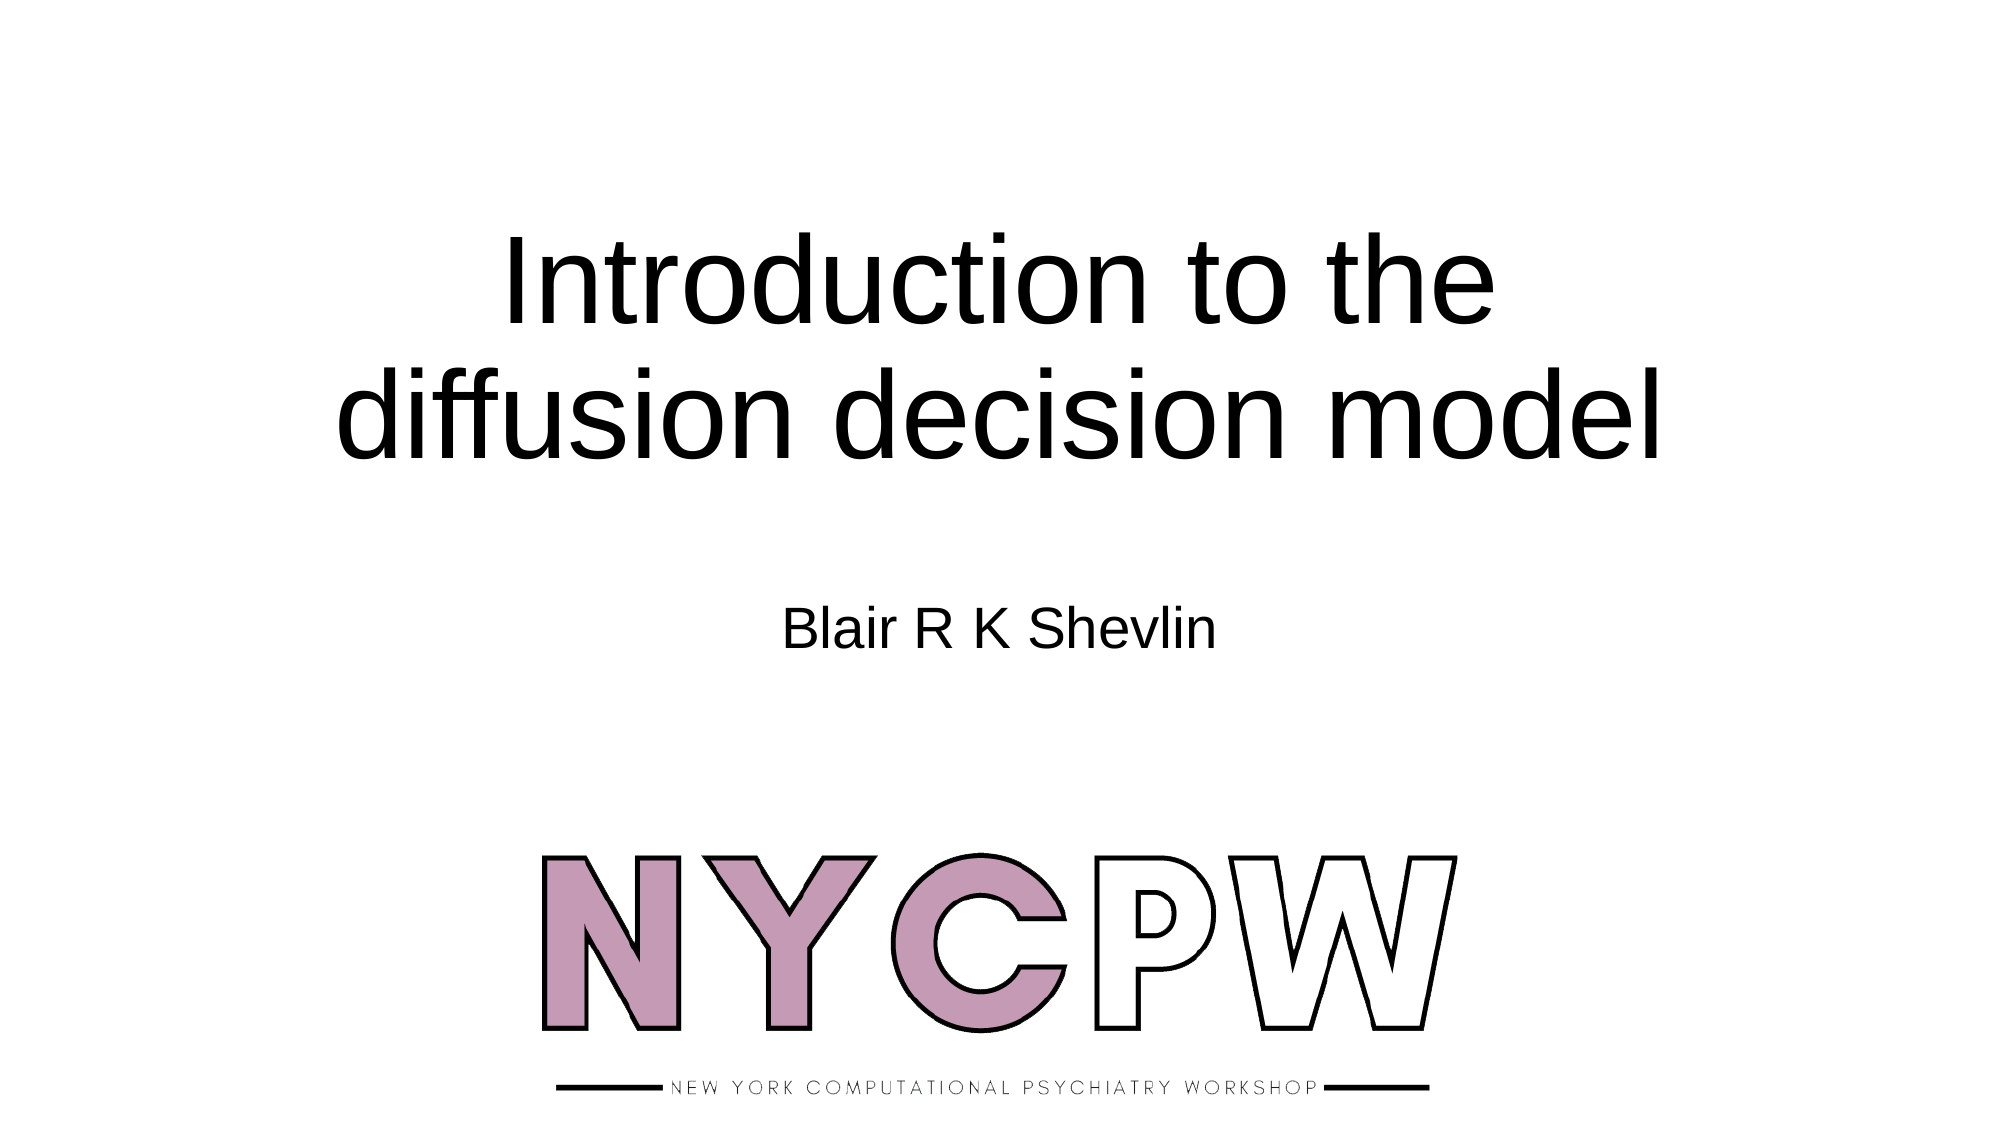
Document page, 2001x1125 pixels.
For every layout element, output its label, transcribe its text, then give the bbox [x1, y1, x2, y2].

subtitle Blair R K Shevlin [249, 590, 1750, 863]
title Introduction to the diffusion decision model [249, 184, 1750, 494]
picture [542, 852, 1458, 1096]
